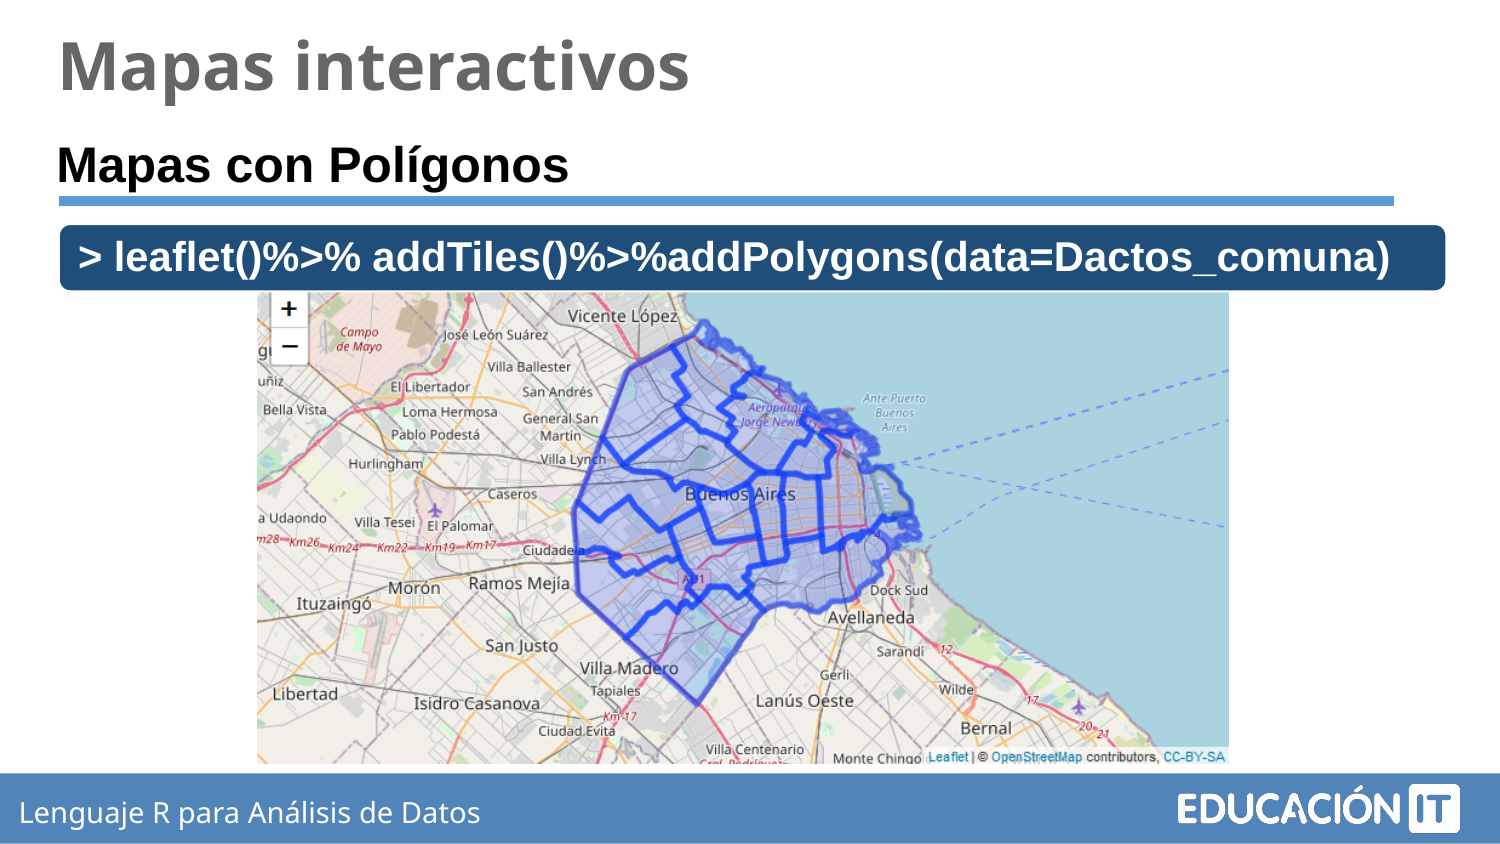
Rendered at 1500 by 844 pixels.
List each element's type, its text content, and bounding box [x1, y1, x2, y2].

picture [1175, 778, 1463, 839]
picture [257, 292, 1229, 764]
text_box Mapas con Polígonos [41, 125, 1197, 201]
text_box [58, 223, 1447, 292]
text_box Mapas interactivos [42, 25, 1403, 103]
